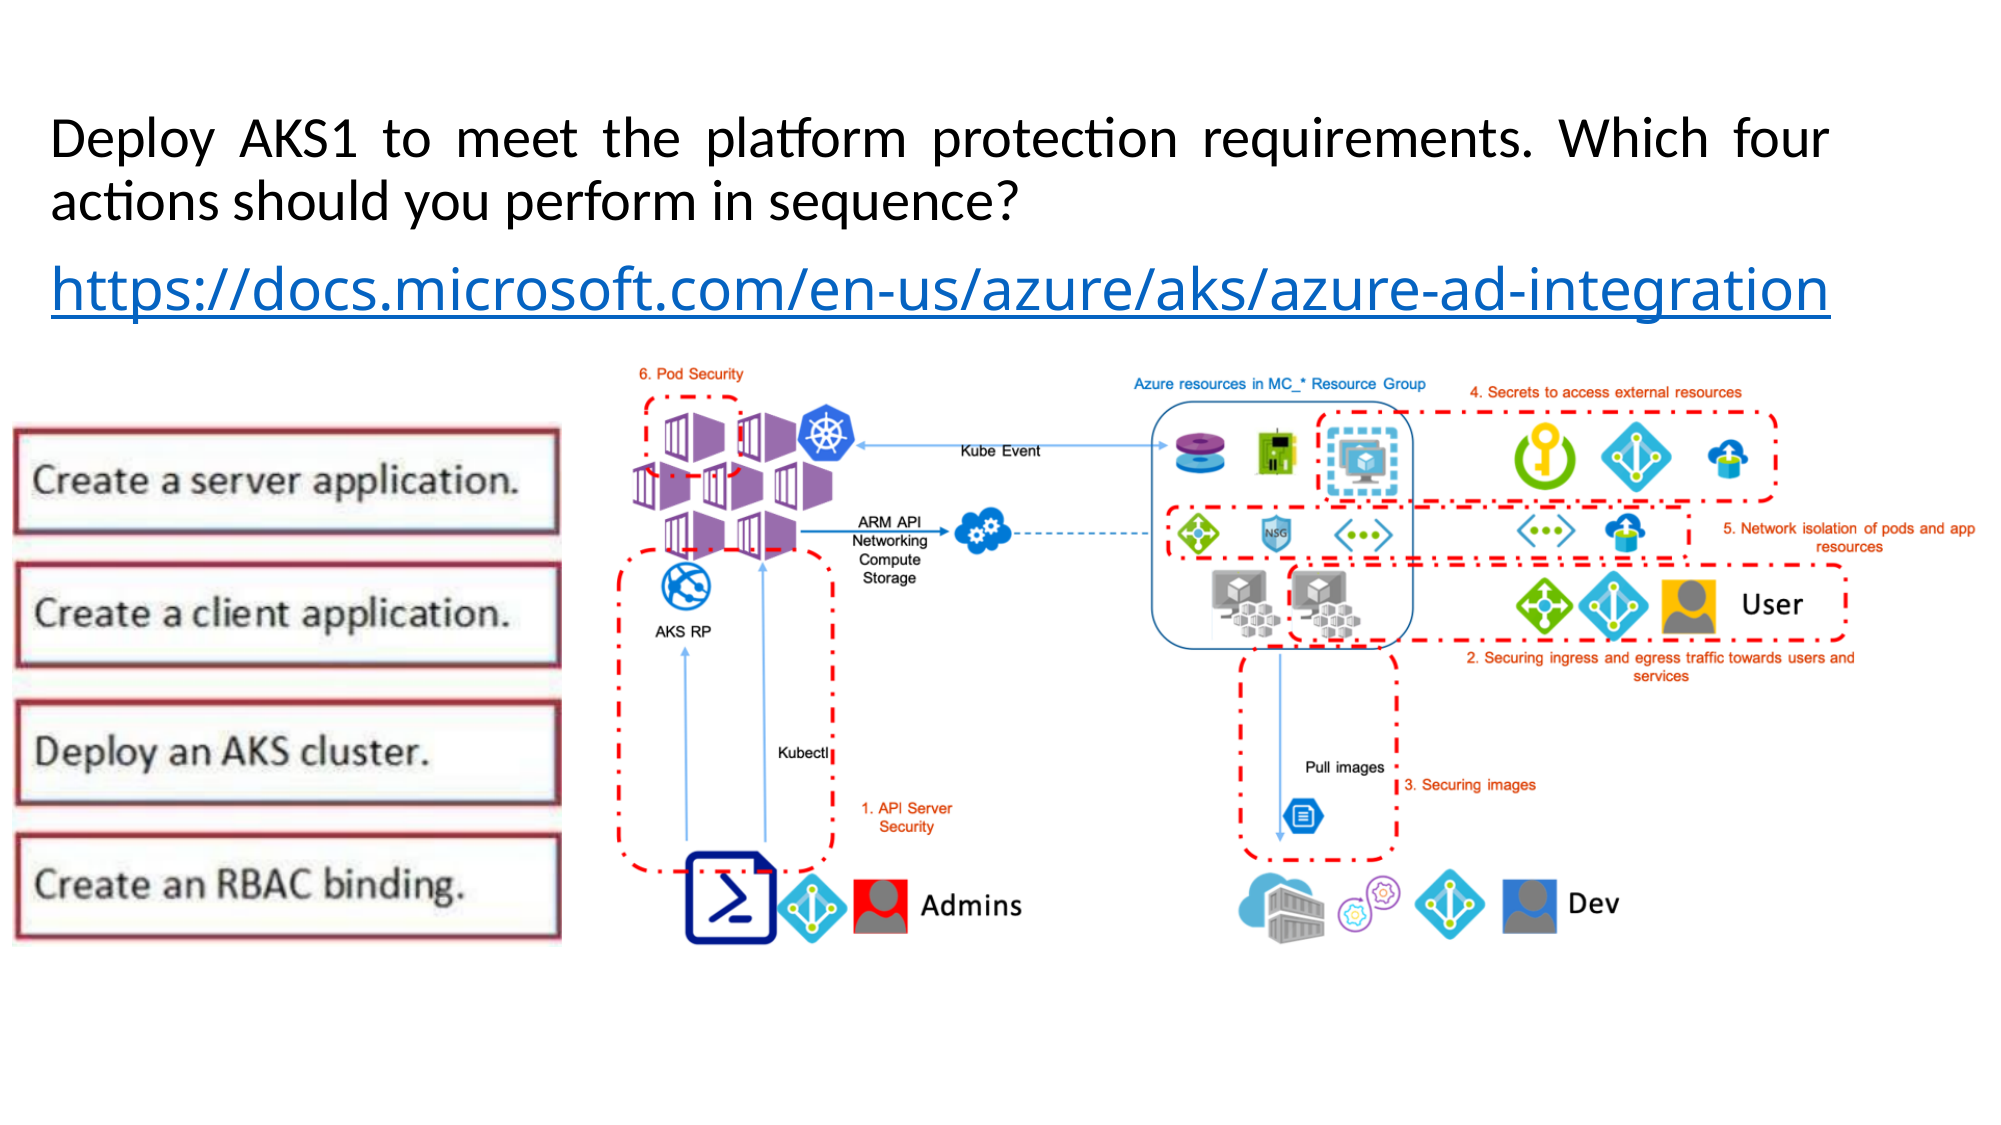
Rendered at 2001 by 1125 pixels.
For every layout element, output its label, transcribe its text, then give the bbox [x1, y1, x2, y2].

list Deploy AKS1 to meet the platform protection requirements. Which four actions should you perform in sequence? https://docs.microsoft.com/en-us/azure/aks/azure-ad-integration [35, 8, 1848, 420]
picture [12, 334, 1989, 992]
